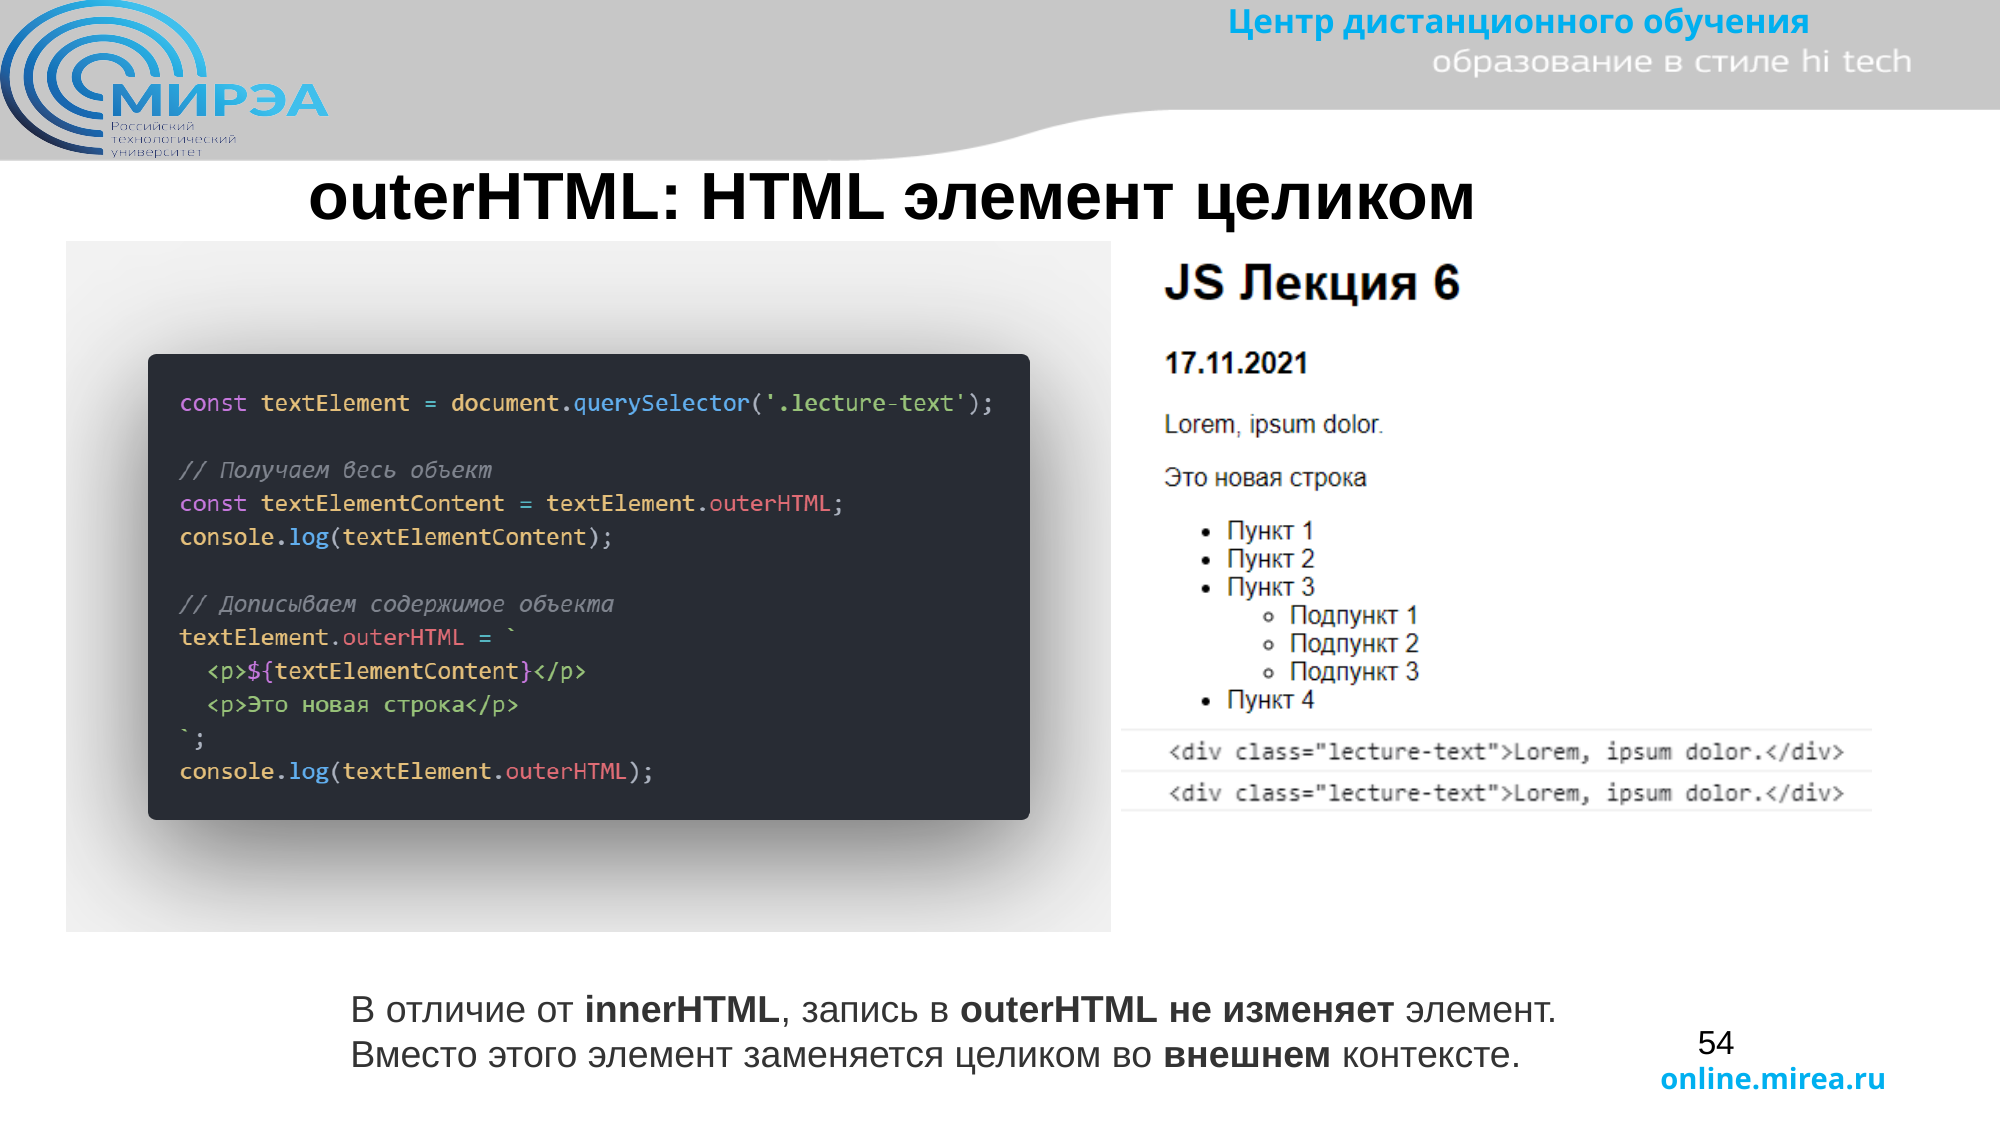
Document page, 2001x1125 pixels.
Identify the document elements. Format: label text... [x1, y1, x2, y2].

text_box 54 [1664, 1013, 1750, 1058]
text_box В отличие от innerHTML, запись в outerHTML не изменяет элемент. Вместо этого элемент заменяется целиком во внешнем контексте. [335, 977, 1664, 1083]
picture [1121, 250, 1872, 820]
picture [66, 241, 1111, 932]
picture [0, 0, 329, 159]
text_box outerHTML: HTML элемент целиком [293, 145, 1737, 241]
